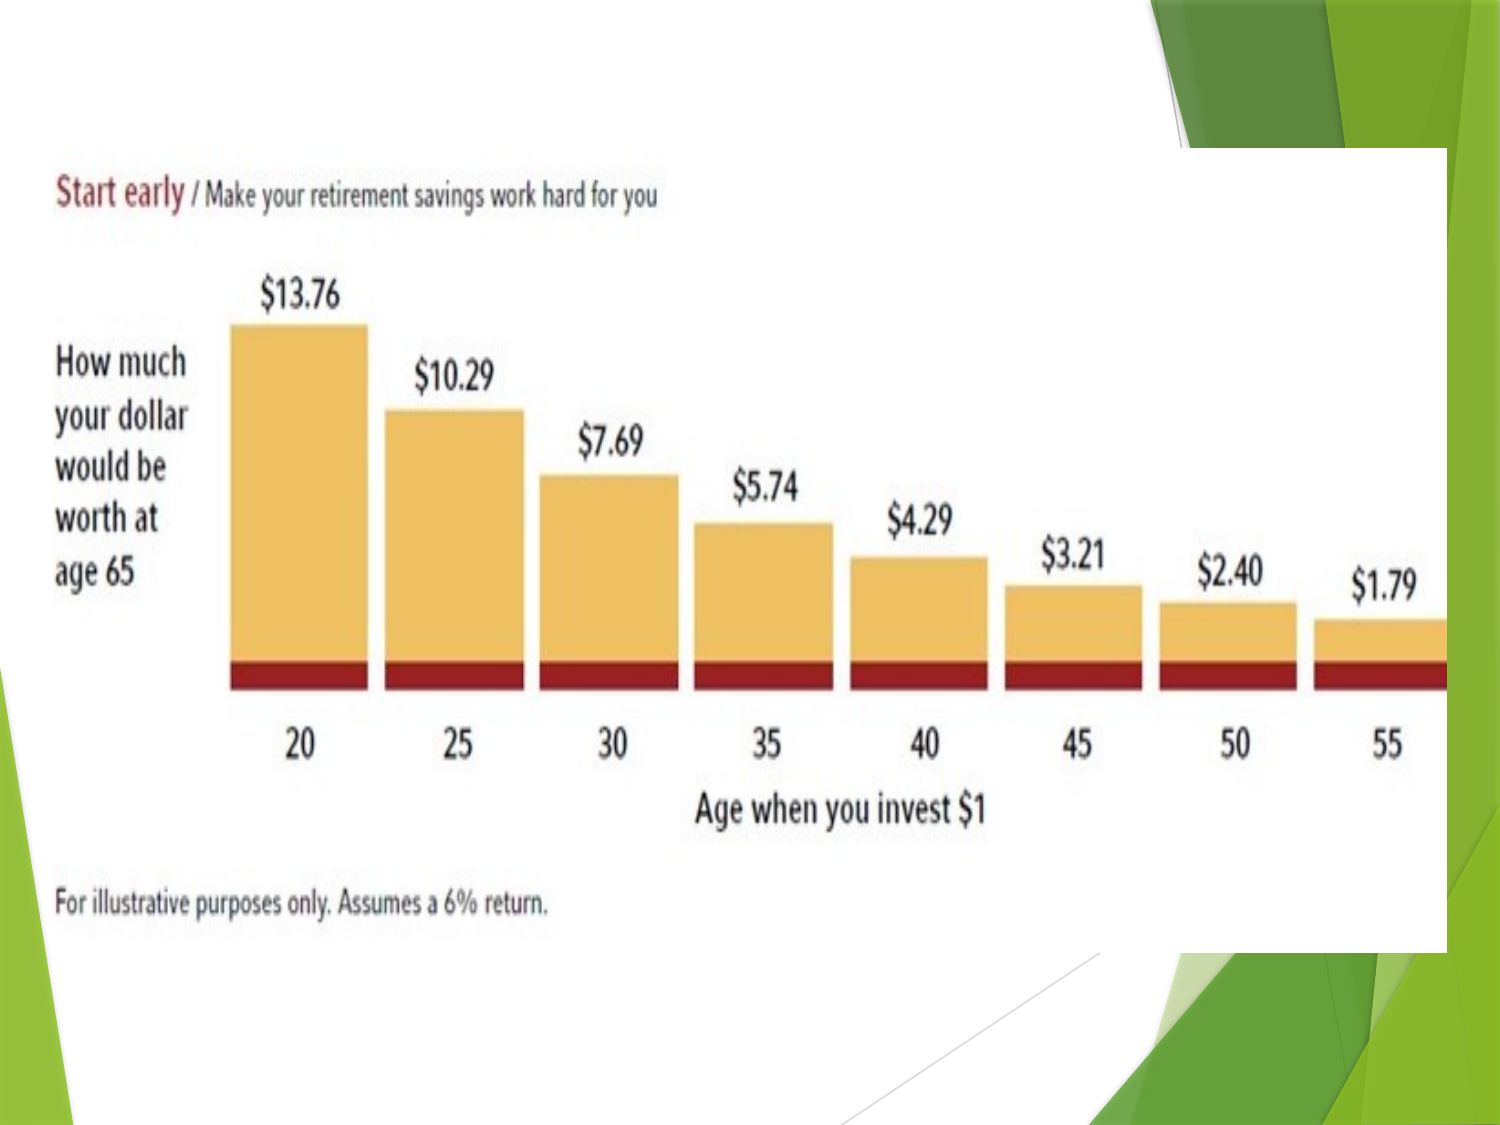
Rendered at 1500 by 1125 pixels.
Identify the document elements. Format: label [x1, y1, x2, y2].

picture [52, 148, 1448, 953]
